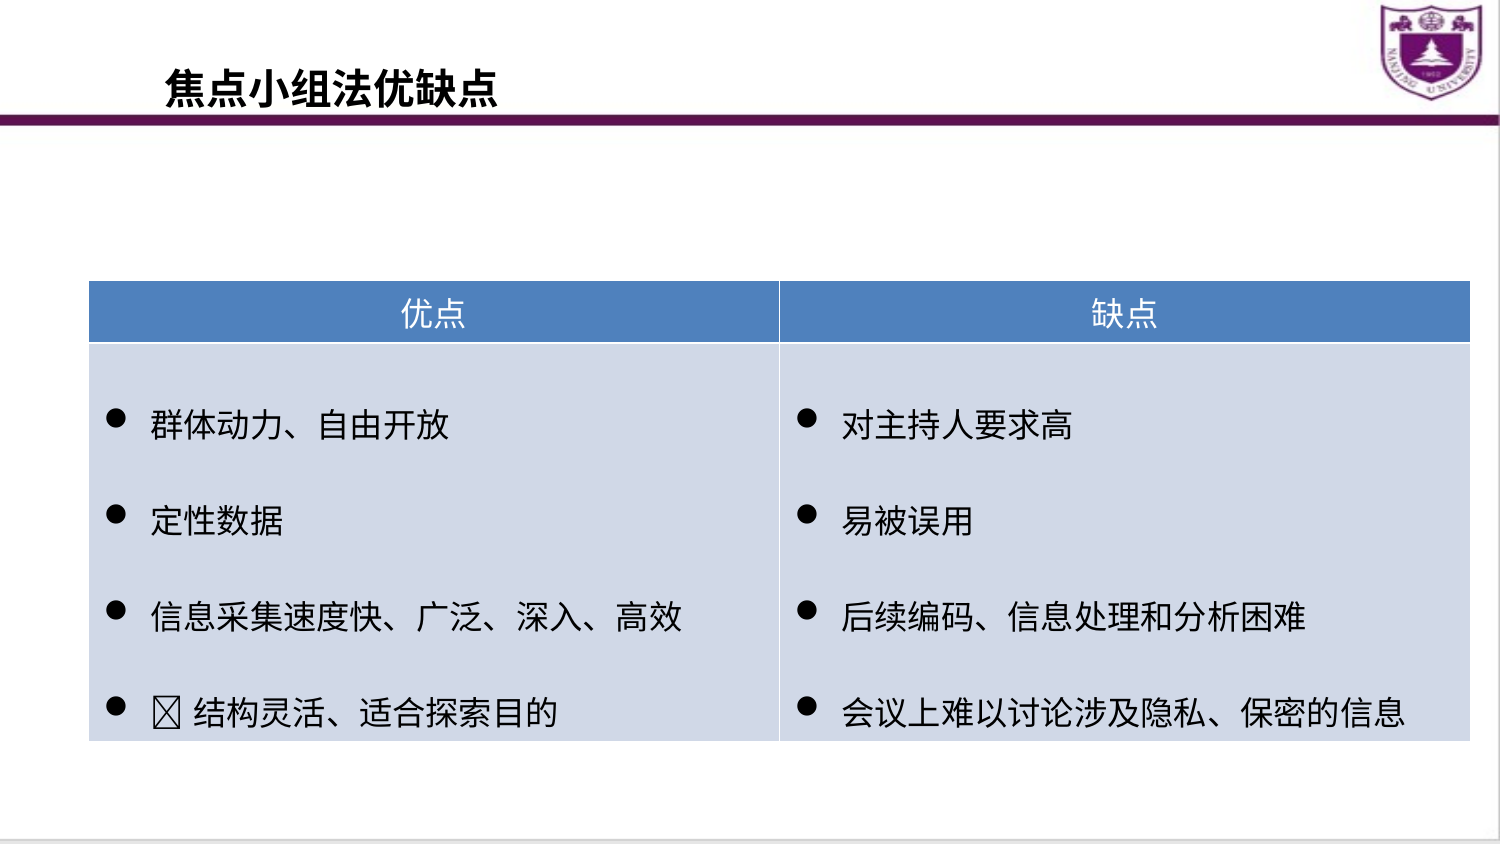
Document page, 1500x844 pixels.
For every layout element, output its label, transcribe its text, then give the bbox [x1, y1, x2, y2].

table_header 优点 [89, 281, 779, 342]
table_header 缺点 [780, 281, 1470, 342]
picture [0, 0, 1500, 844]
text_box 焦点小组法优缺点 [150, 55, 514, 121]
table_cell 对主持人要求高 易被误用 后续编码、信息处理和分析困难 会议上难以讨论涉及隐私、保密的信息 [780, 344, 1470, 741]
table_cell 群体动力、自由开放 定性数据 信息采集速度快、广泛、深入、高效 结构灵活、适合探索目的 [89, 344, 779, 741]
